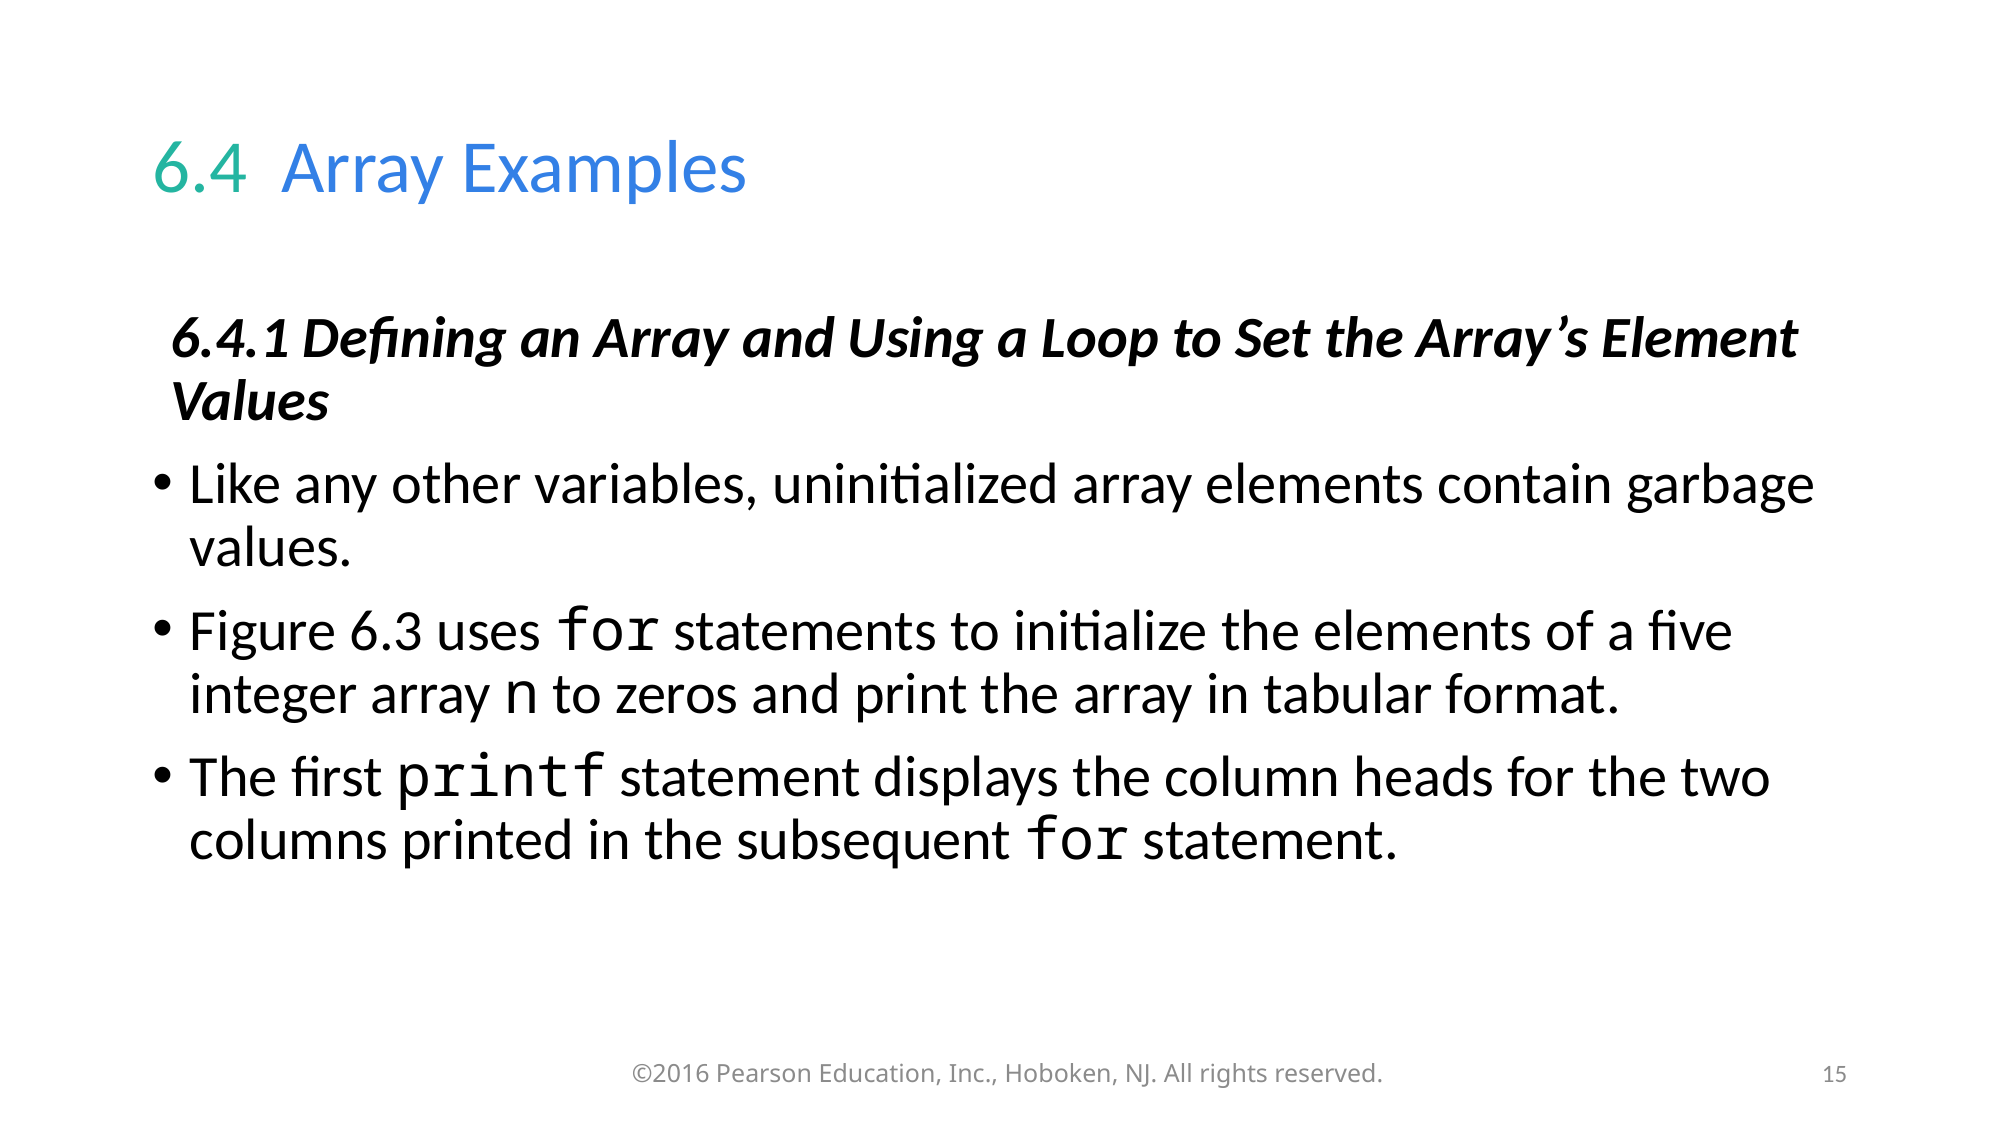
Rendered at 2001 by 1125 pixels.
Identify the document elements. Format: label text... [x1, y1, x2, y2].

list 6.4.1 Defining an Array and Using a Loop to Set the Array’s Element Values Like any other variables, uninitialized array elements contain garbage values. Figure 6.3 uses for statements to initialize the elements of a five integer array n to zeros and print the array in tabular format. The first printf statement displays the column heads for the two columns printed in the subsequent for statement. [137, 299, 1863, 1014]
footer ©2016 Pearson Education, Inc., Hoboken, NJ. All rights reserved. [483, 1042, 1412, 1103]
title 6.4 Array Examples [137, 59, 1863, 278]
slide_number 15 [1412, 1042, 1863, 1103]
